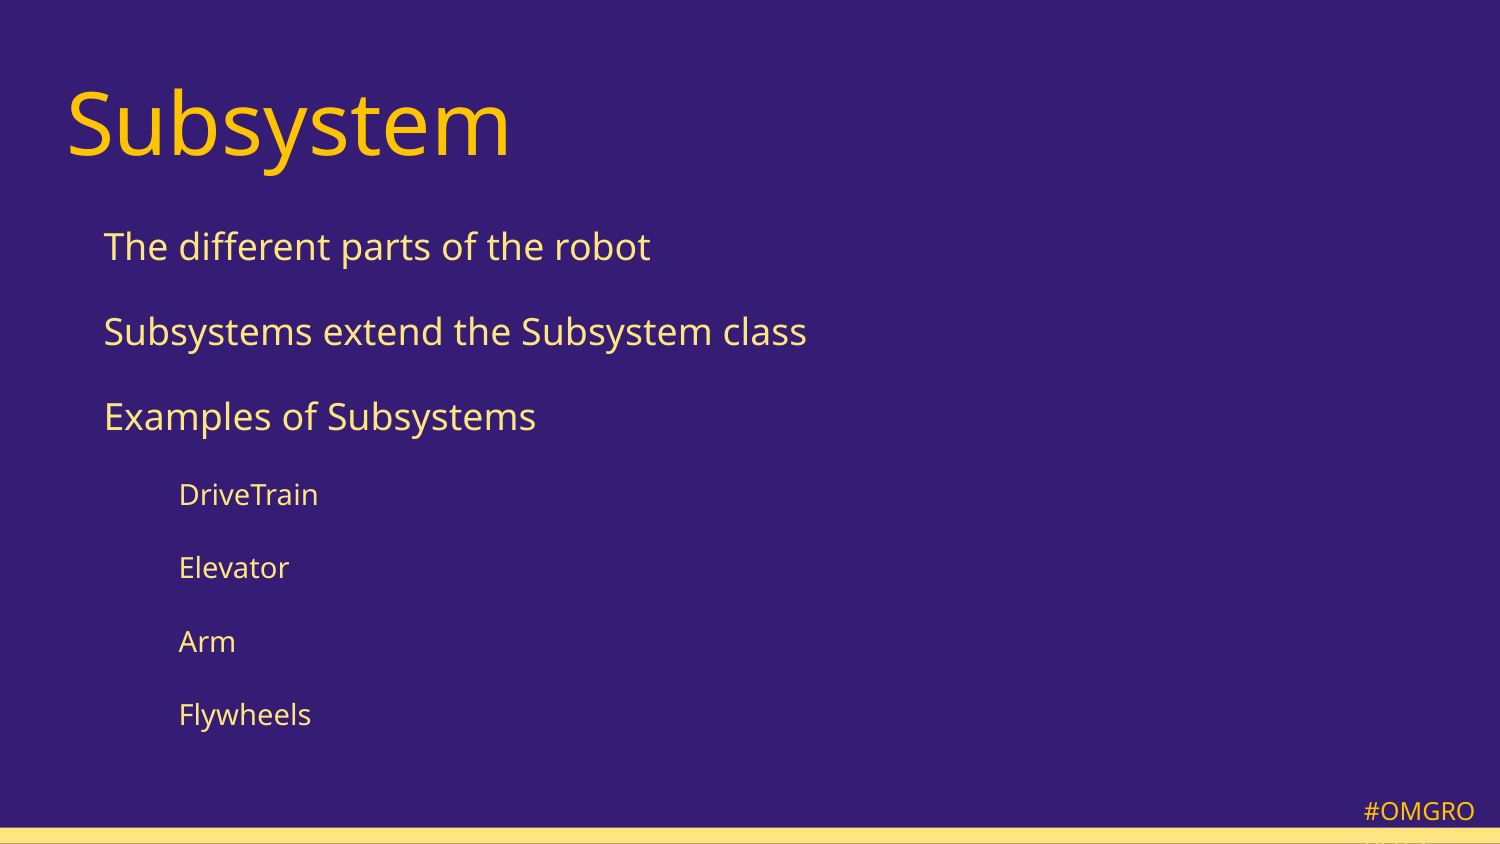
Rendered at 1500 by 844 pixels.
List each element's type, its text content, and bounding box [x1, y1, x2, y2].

list The different parts of the robot Subsystems extend the Subsystem class Examples of Subsystems DriveTrain Elevator Arm Flywheels [51, 200, 1449, 752]
title Subsystem [51, 51, 1449, 189]
